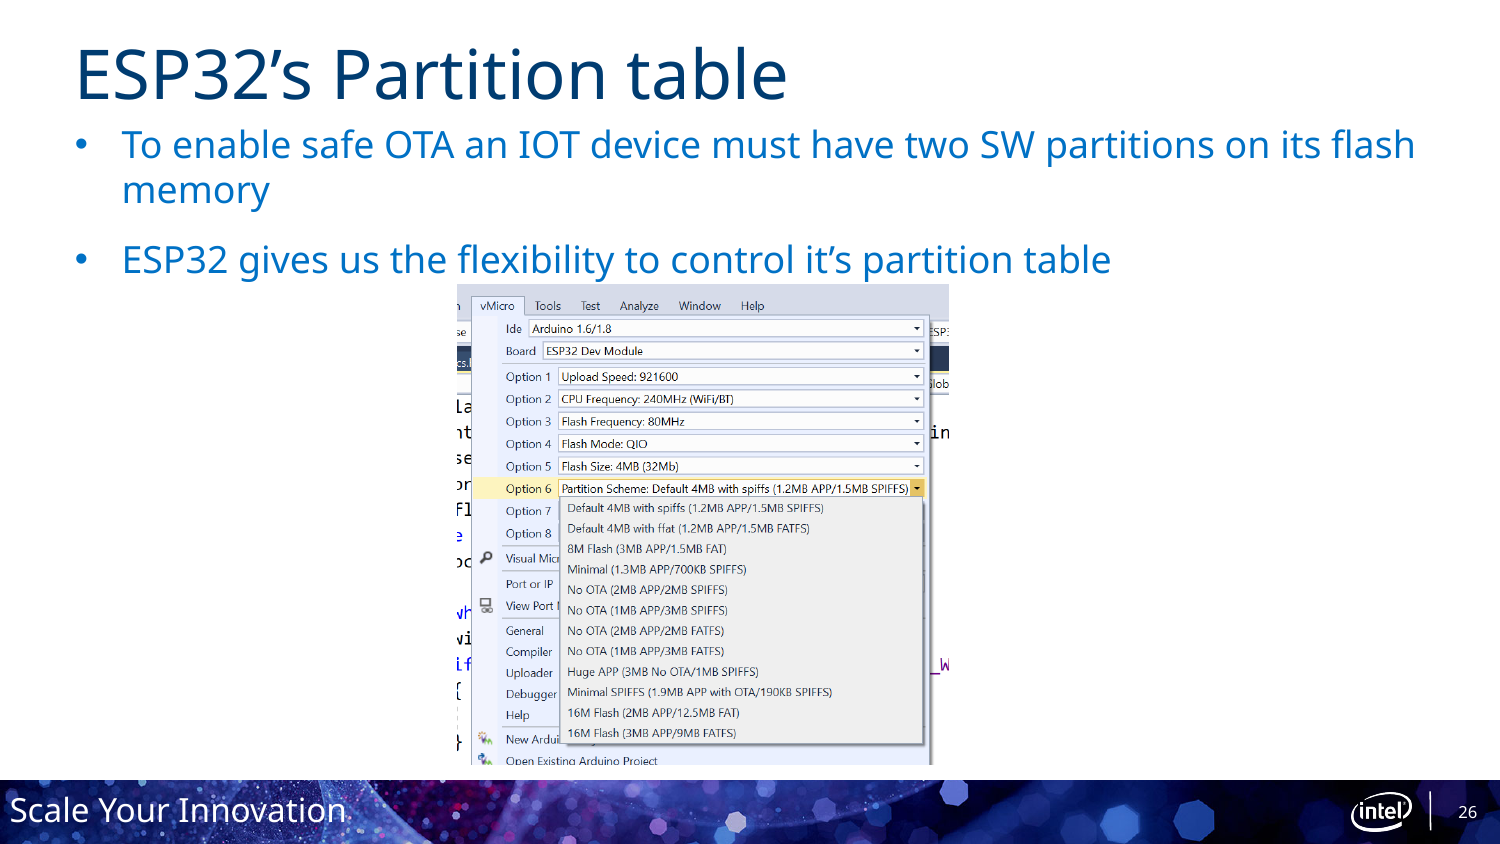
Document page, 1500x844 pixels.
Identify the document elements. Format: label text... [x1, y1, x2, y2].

list To enable safe OTA an IOT device must have two SW partitions on its flash memory ESP32 gives us the flexibility to control it’s partition table [74, 121, 1425, 760]
picture [457, 284, 949, 765]
title ESP32’s Partition table [74, 50, 1425, 116]
slide_number 26 [1127, 791, 1478, 837]
picture [0, 780, 1500, 844]
